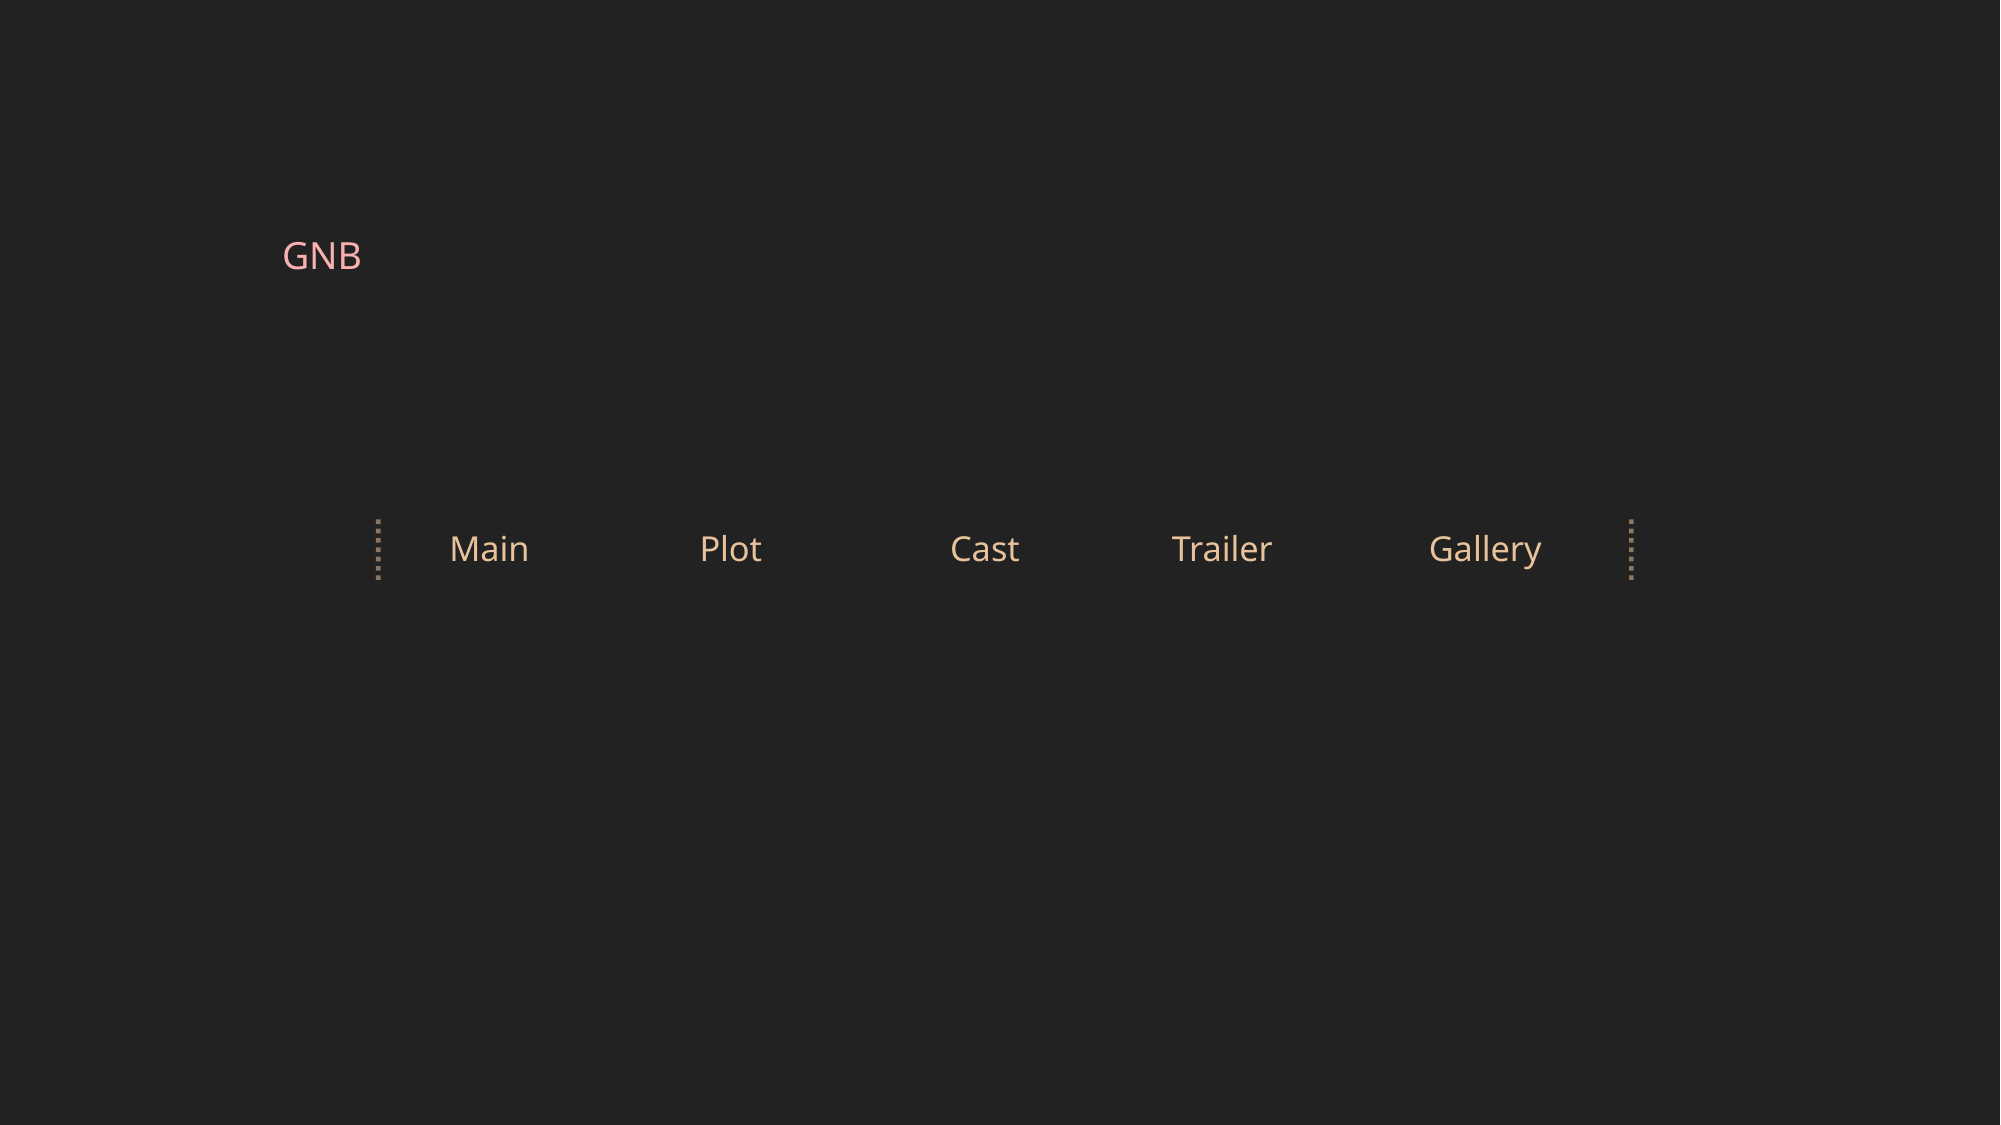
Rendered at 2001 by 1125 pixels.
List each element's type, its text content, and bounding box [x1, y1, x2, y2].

text_box Plot [684, 519, 820, 576]
text_box Main [434, 519, 570, 576]
text_box Gallery [1414, 519, 1569, 576]
text_box Cast [935, 519, 1042, 576]
text_box Trailer [1157, 519, 1299, 576]
text_box GNB [267, 224, 378, 285]
